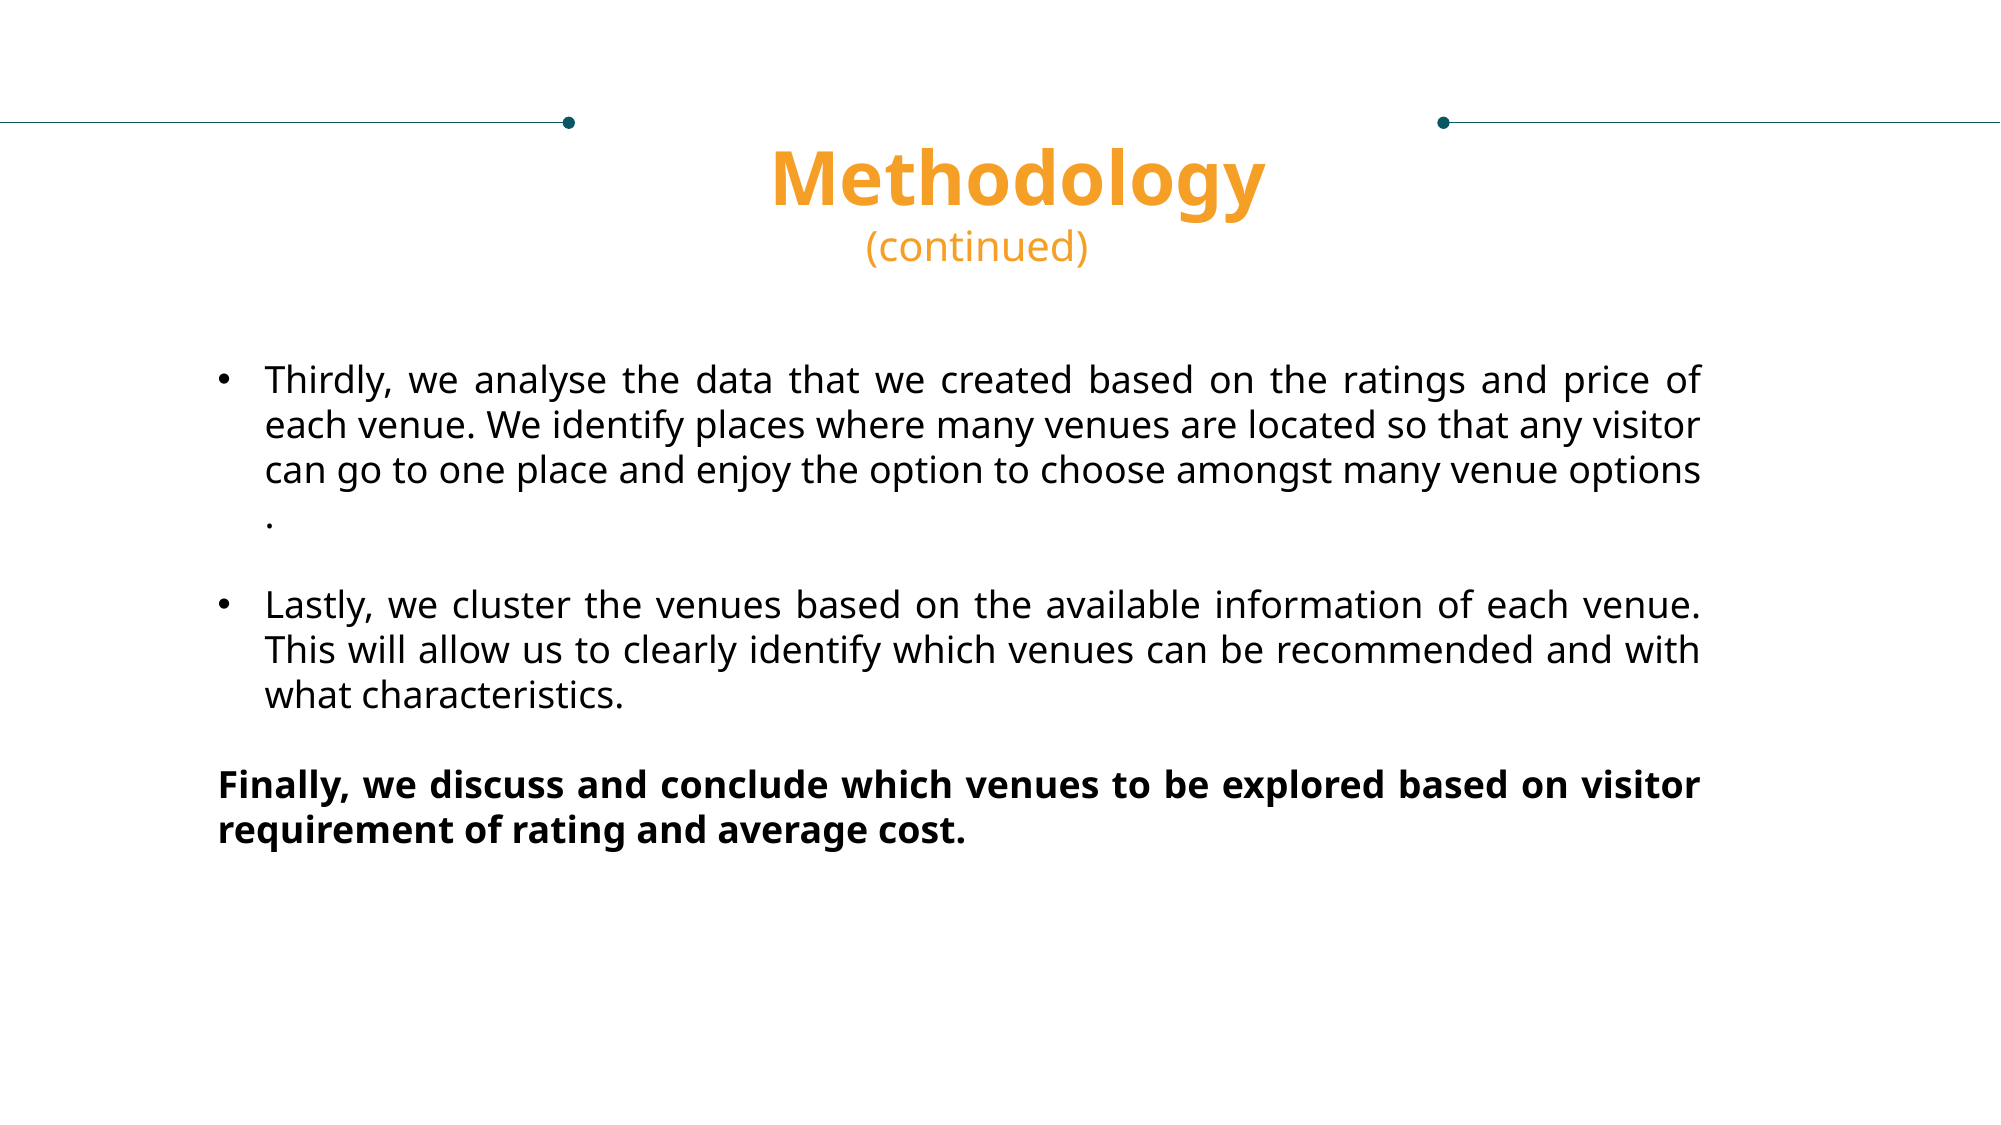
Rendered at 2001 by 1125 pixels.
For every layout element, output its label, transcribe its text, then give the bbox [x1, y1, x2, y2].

text_box Thirdly, we analyse the data that we created based on the ratings and price of each venue. We identify places where many venues are located so that any visitor can go to one place and enjoy the option to choose amongst many venue options . Lastly, we cluster the venues based on the available information of each venue. This will allow us to clearly identify which venues can be recommended and with what characteristics. Finally, we discuss and conclude which venues to be explored based on visitor requirement of rating and average cost. [202, 348, 1718, 859]
text_box Methodology (continued) [754, 122, 1386, 278]
